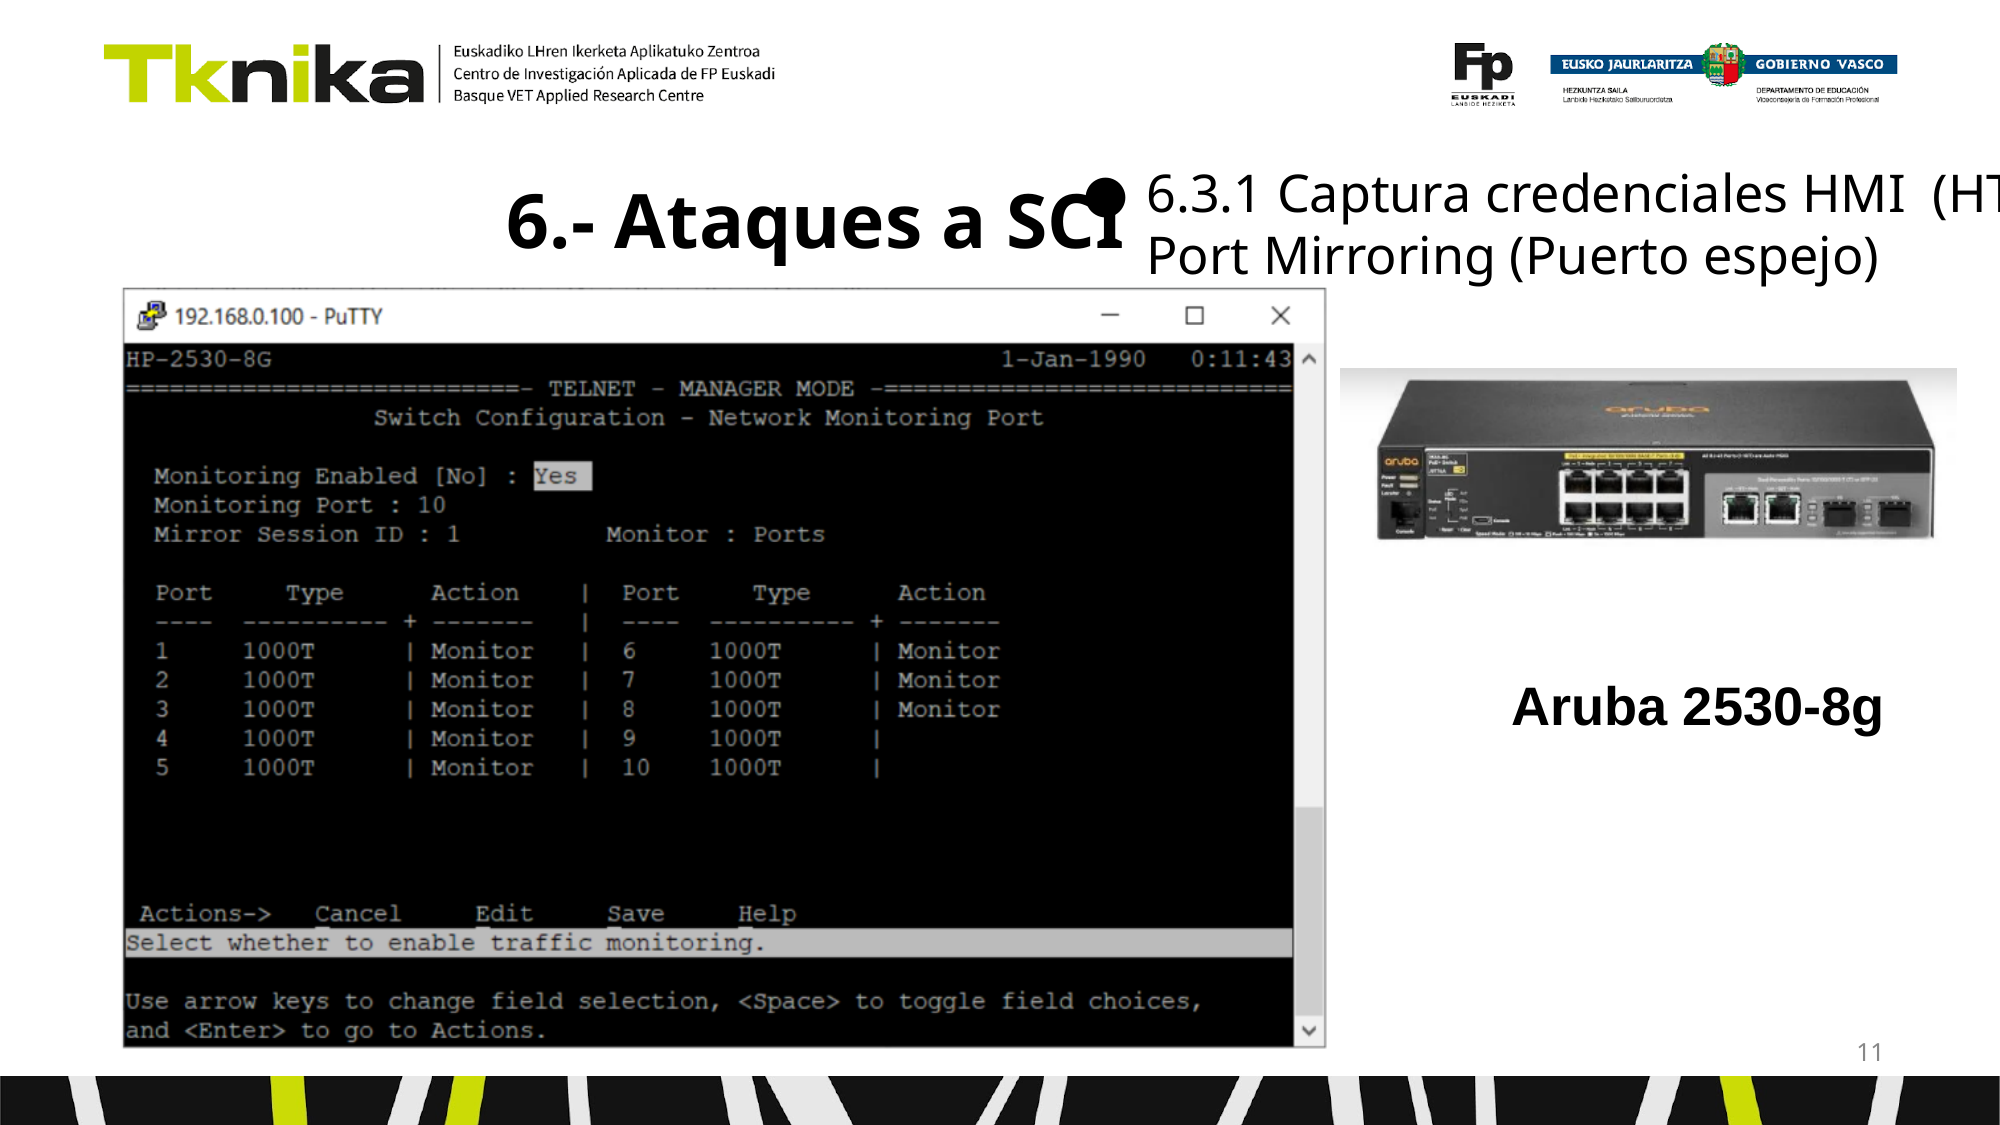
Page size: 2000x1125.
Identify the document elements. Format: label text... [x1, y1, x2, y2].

text_box Aruba 2530-8g [1496, 656, 1945, 752]
picture [110, 279, 1957, 1054]
text_box 6.- Ataques a SCI [491, 145, 1056, 278]
picture [102, 42, 1898, 106]
picture [0, 1076, 2000, 1125]
slide_number ‹#› [1433, 1023, 1900, 1084]
text_box 6.3.1 Captura credenciales HMI (HTTP) Port Mirroring (Puerto espejo) [1056, 145, 2000, 300]
